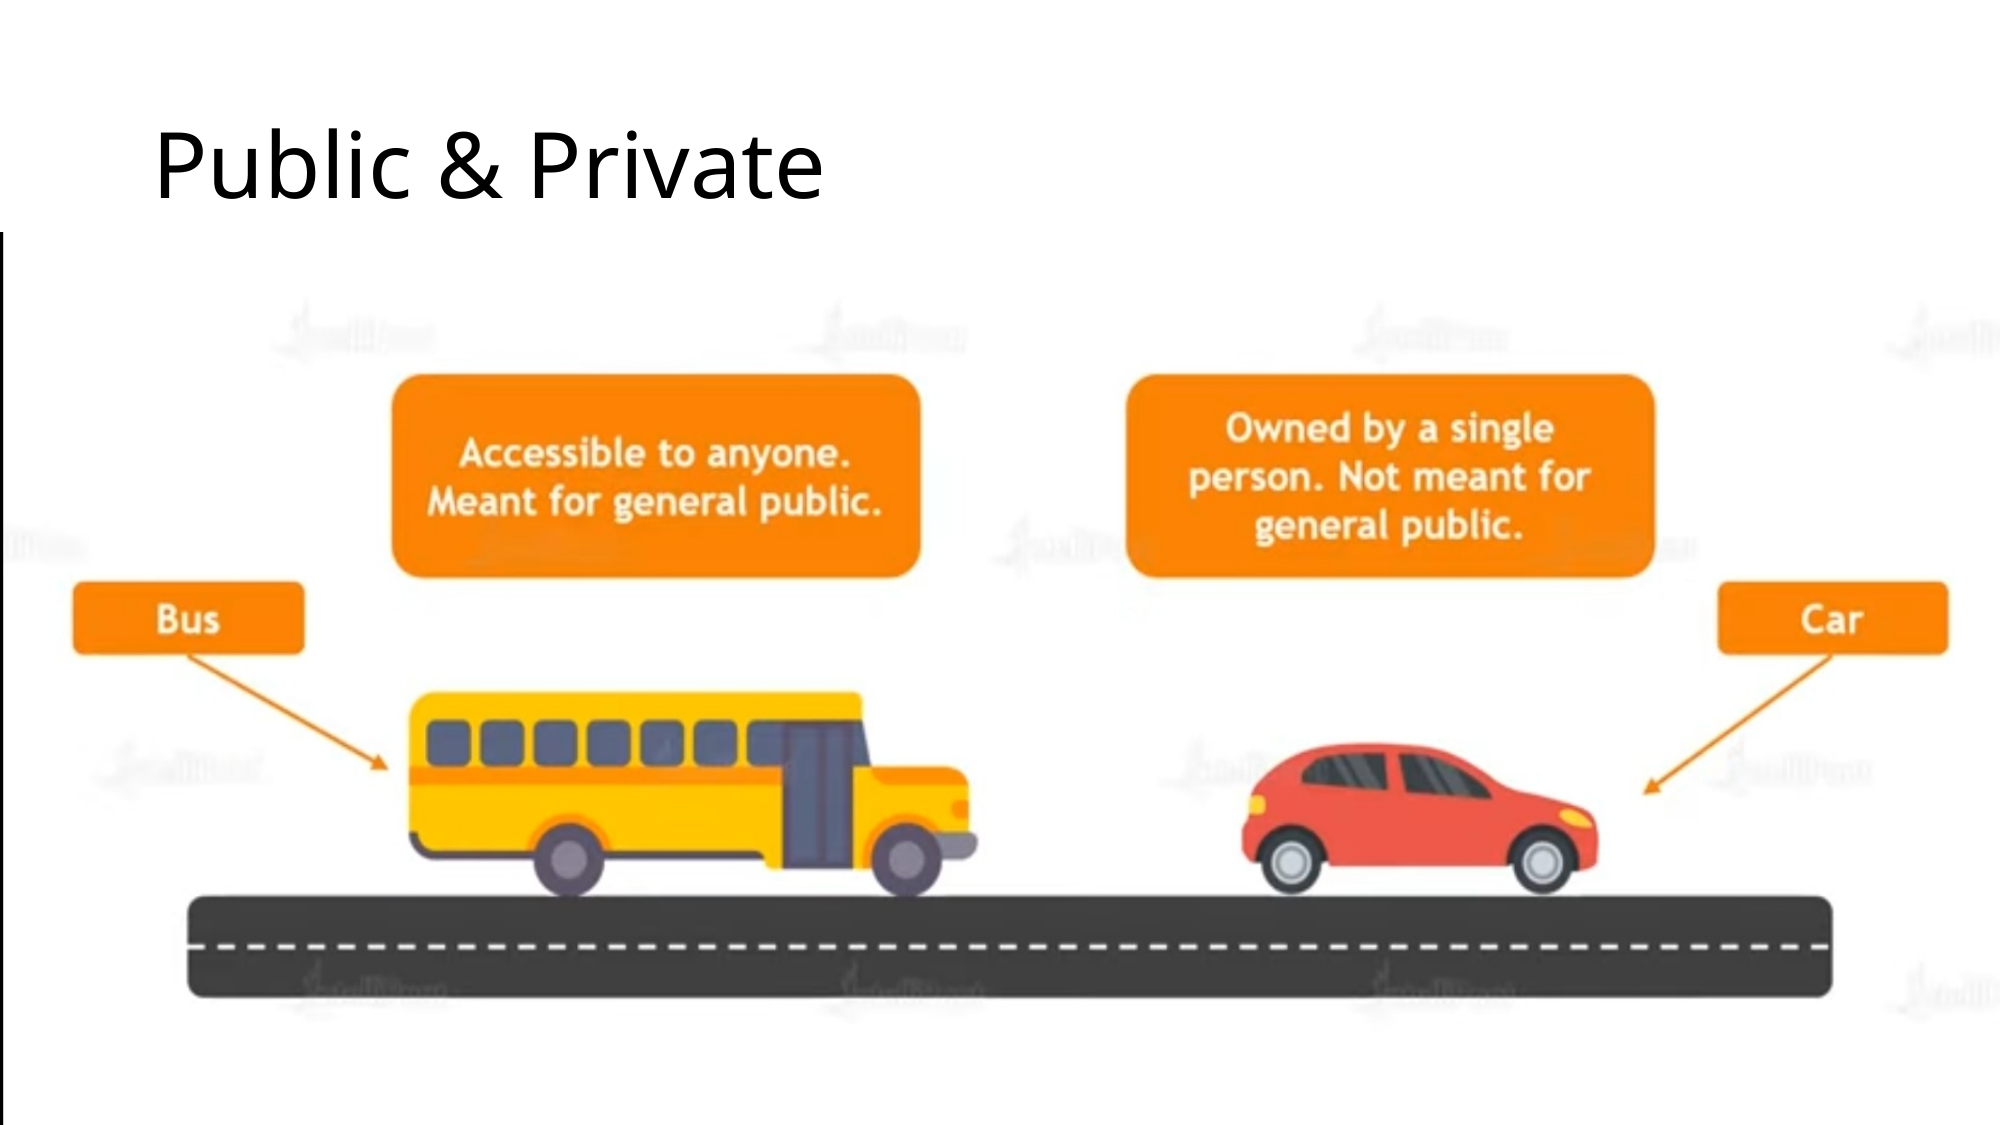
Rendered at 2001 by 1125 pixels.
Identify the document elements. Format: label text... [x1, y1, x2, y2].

title Public & Private [137, 59, 1863, 232]
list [0, 232, 2000, 1125]
